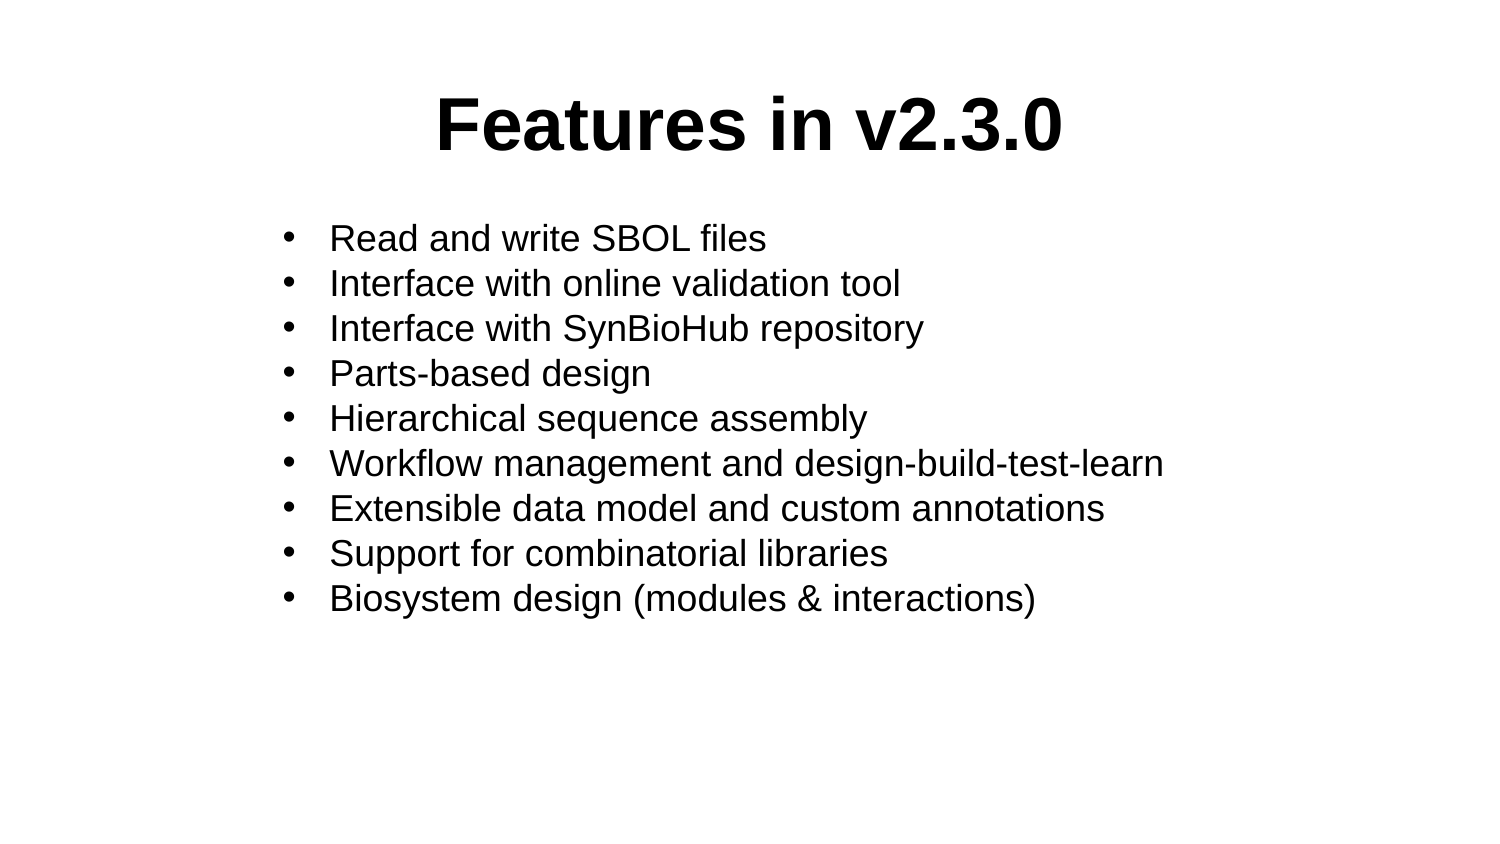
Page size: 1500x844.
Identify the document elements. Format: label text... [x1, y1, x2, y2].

title Features in v2.3.0 [51, 72, 1449, 167]
text_box Read and write SBOL files Interface with online validation tool Interface with SynBioHub repository Parts-based design Hierarchical sequence assembly Workflow management and design-build-test-learn Extensible data model and custom annotations Support for combinatorial libraries Biosystem design (modules & interactions) [267, 206, 1298, 627]
